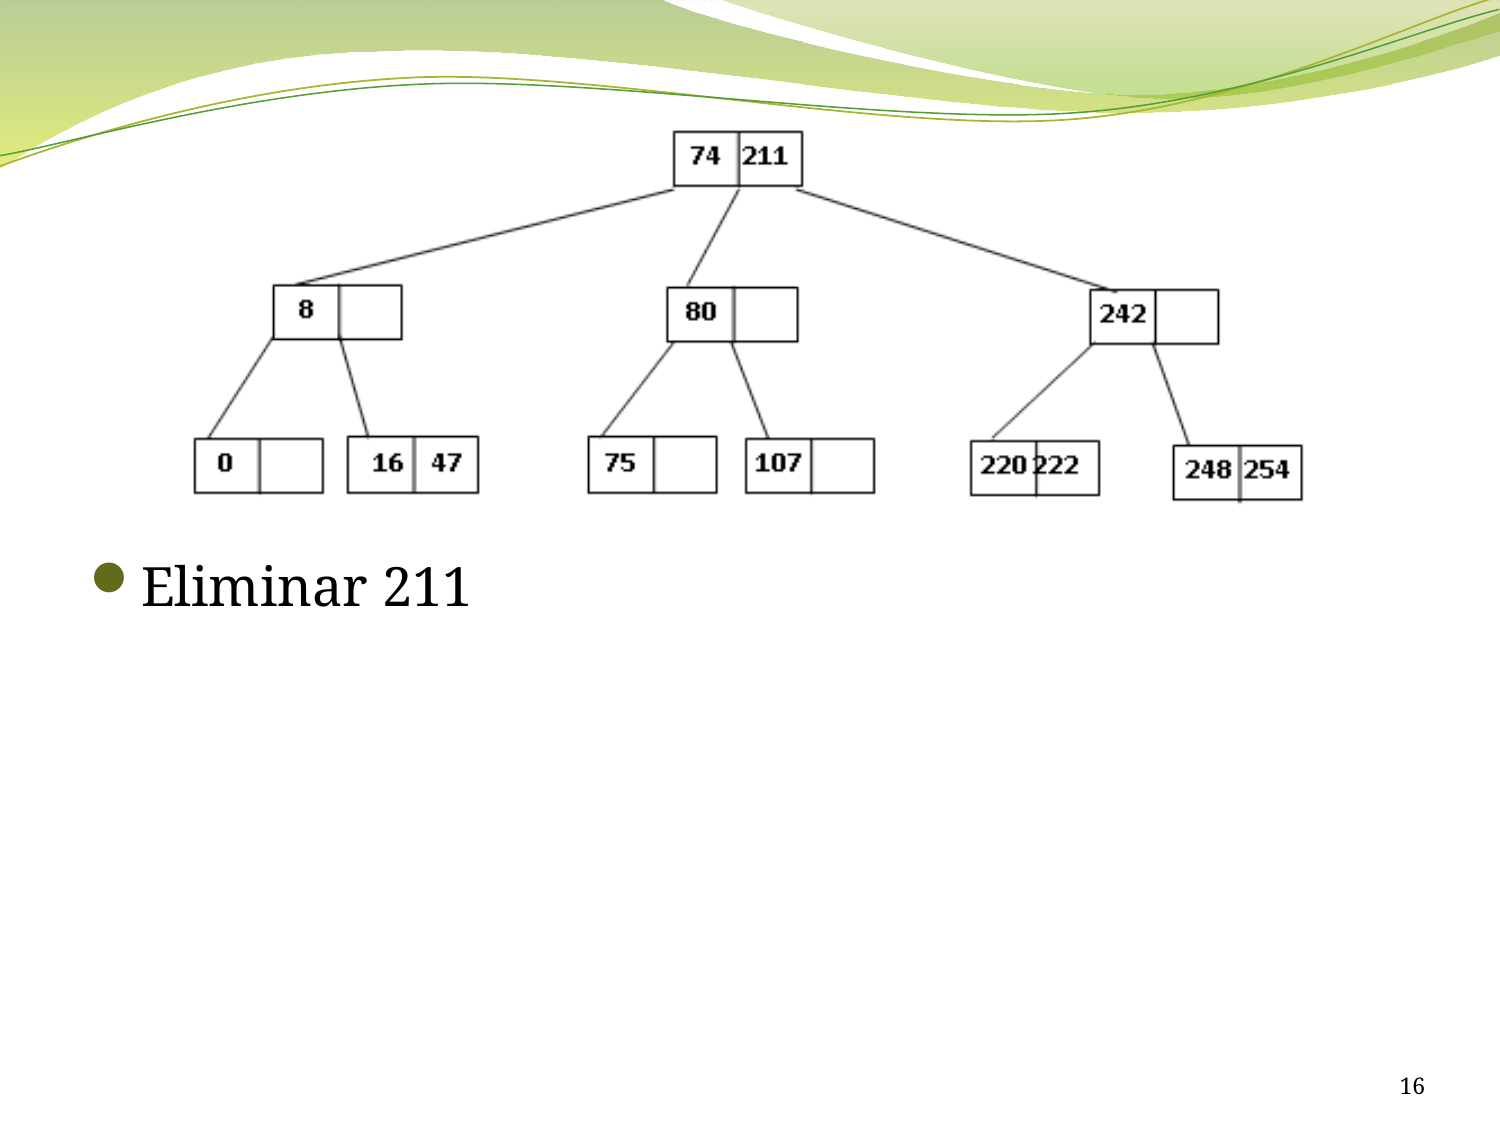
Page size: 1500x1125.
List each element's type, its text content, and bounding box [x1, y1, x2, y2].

picture [192, 129, 1308, 506]
slide_number 16 [1299, 1042, 1425, 1103]
list Eliminar 211 [75, 317, 1425, 1038]
